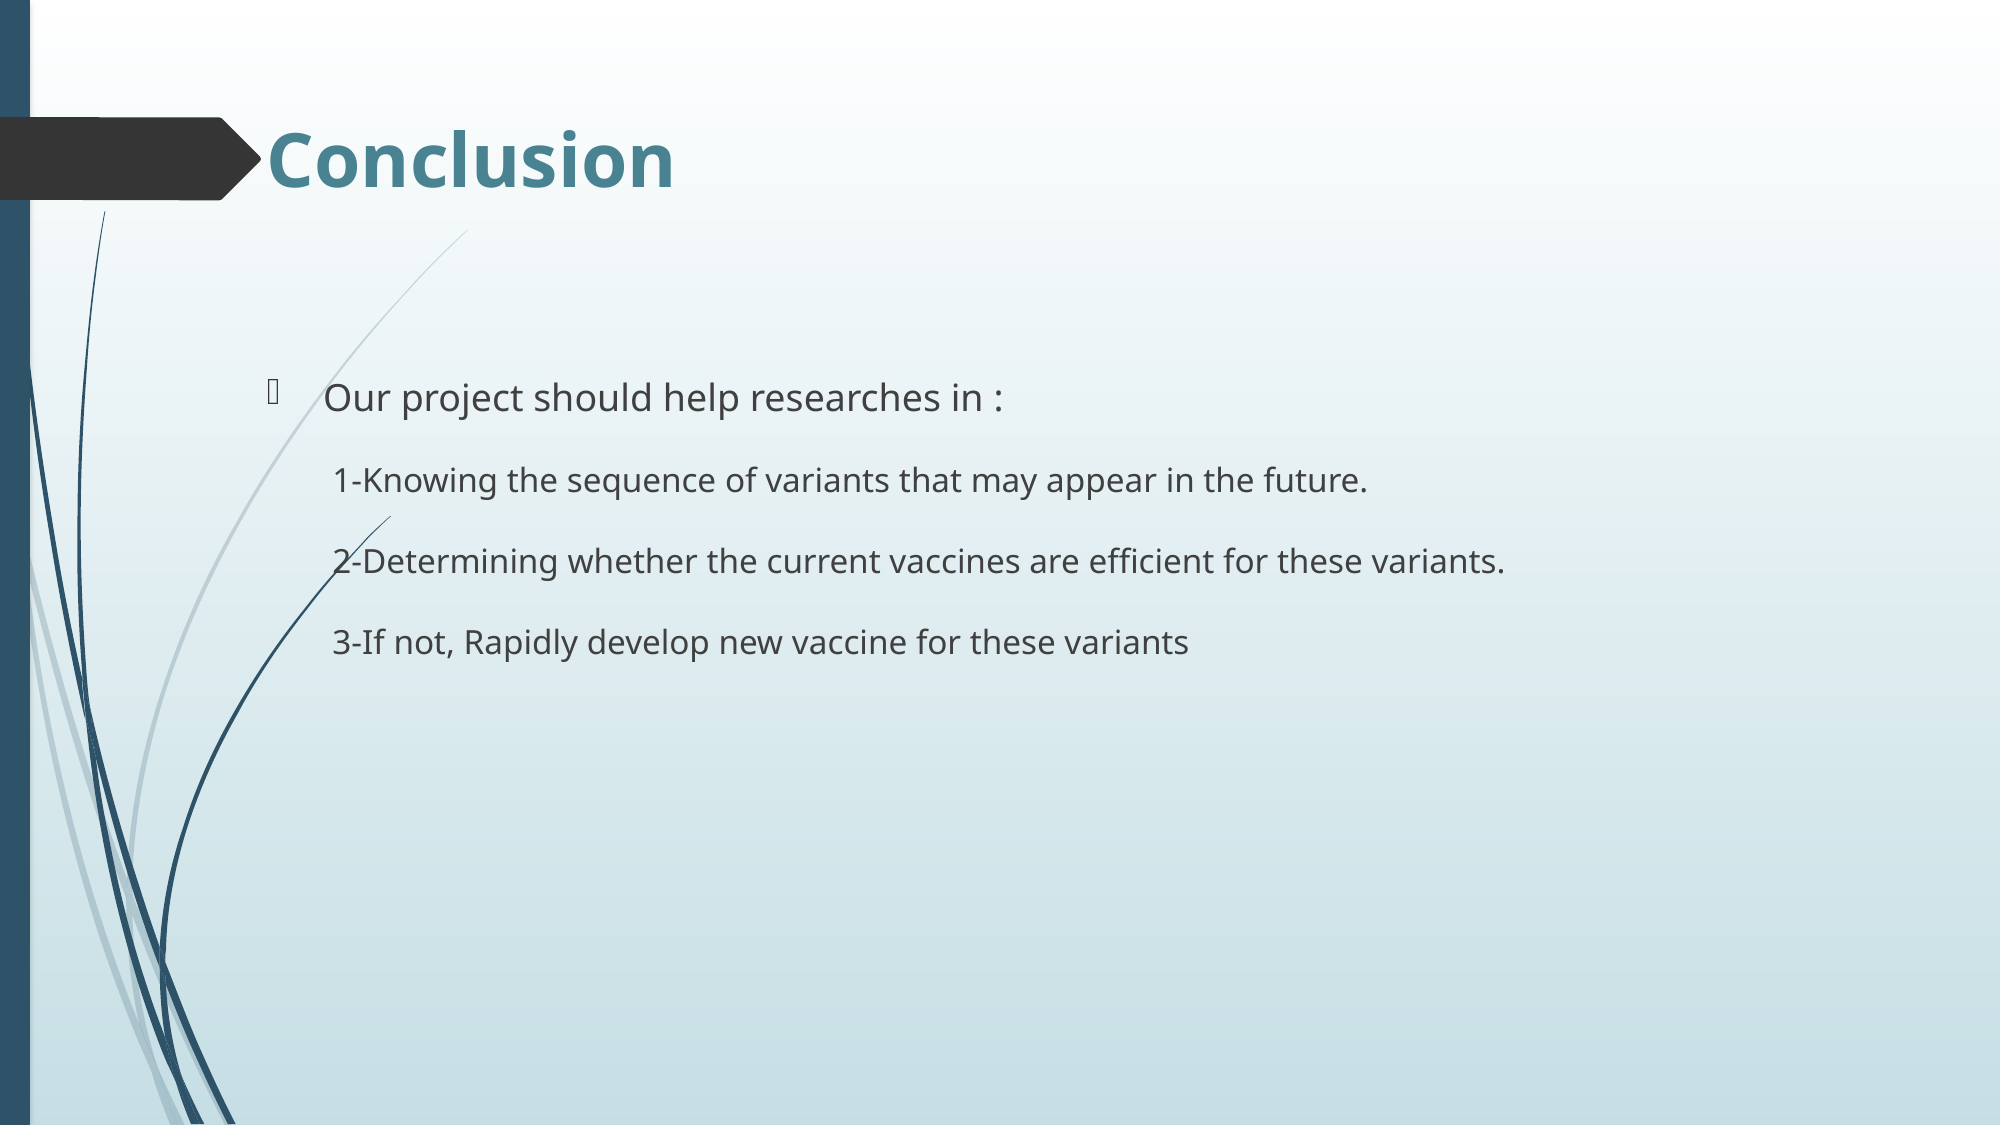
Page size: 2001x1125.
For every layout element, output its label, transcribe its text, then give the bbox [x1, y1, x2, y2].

title Conclusion [251, 104, 1888, 313]
list Our project should help researches in : 1-Knowing the sequence of variants that may appear in the future. 2-Determining whether the current vaccines are efficient for these variants. 3-If not, Rapidly develop new vaccine for these variants [251, 343, 1888, 970]
